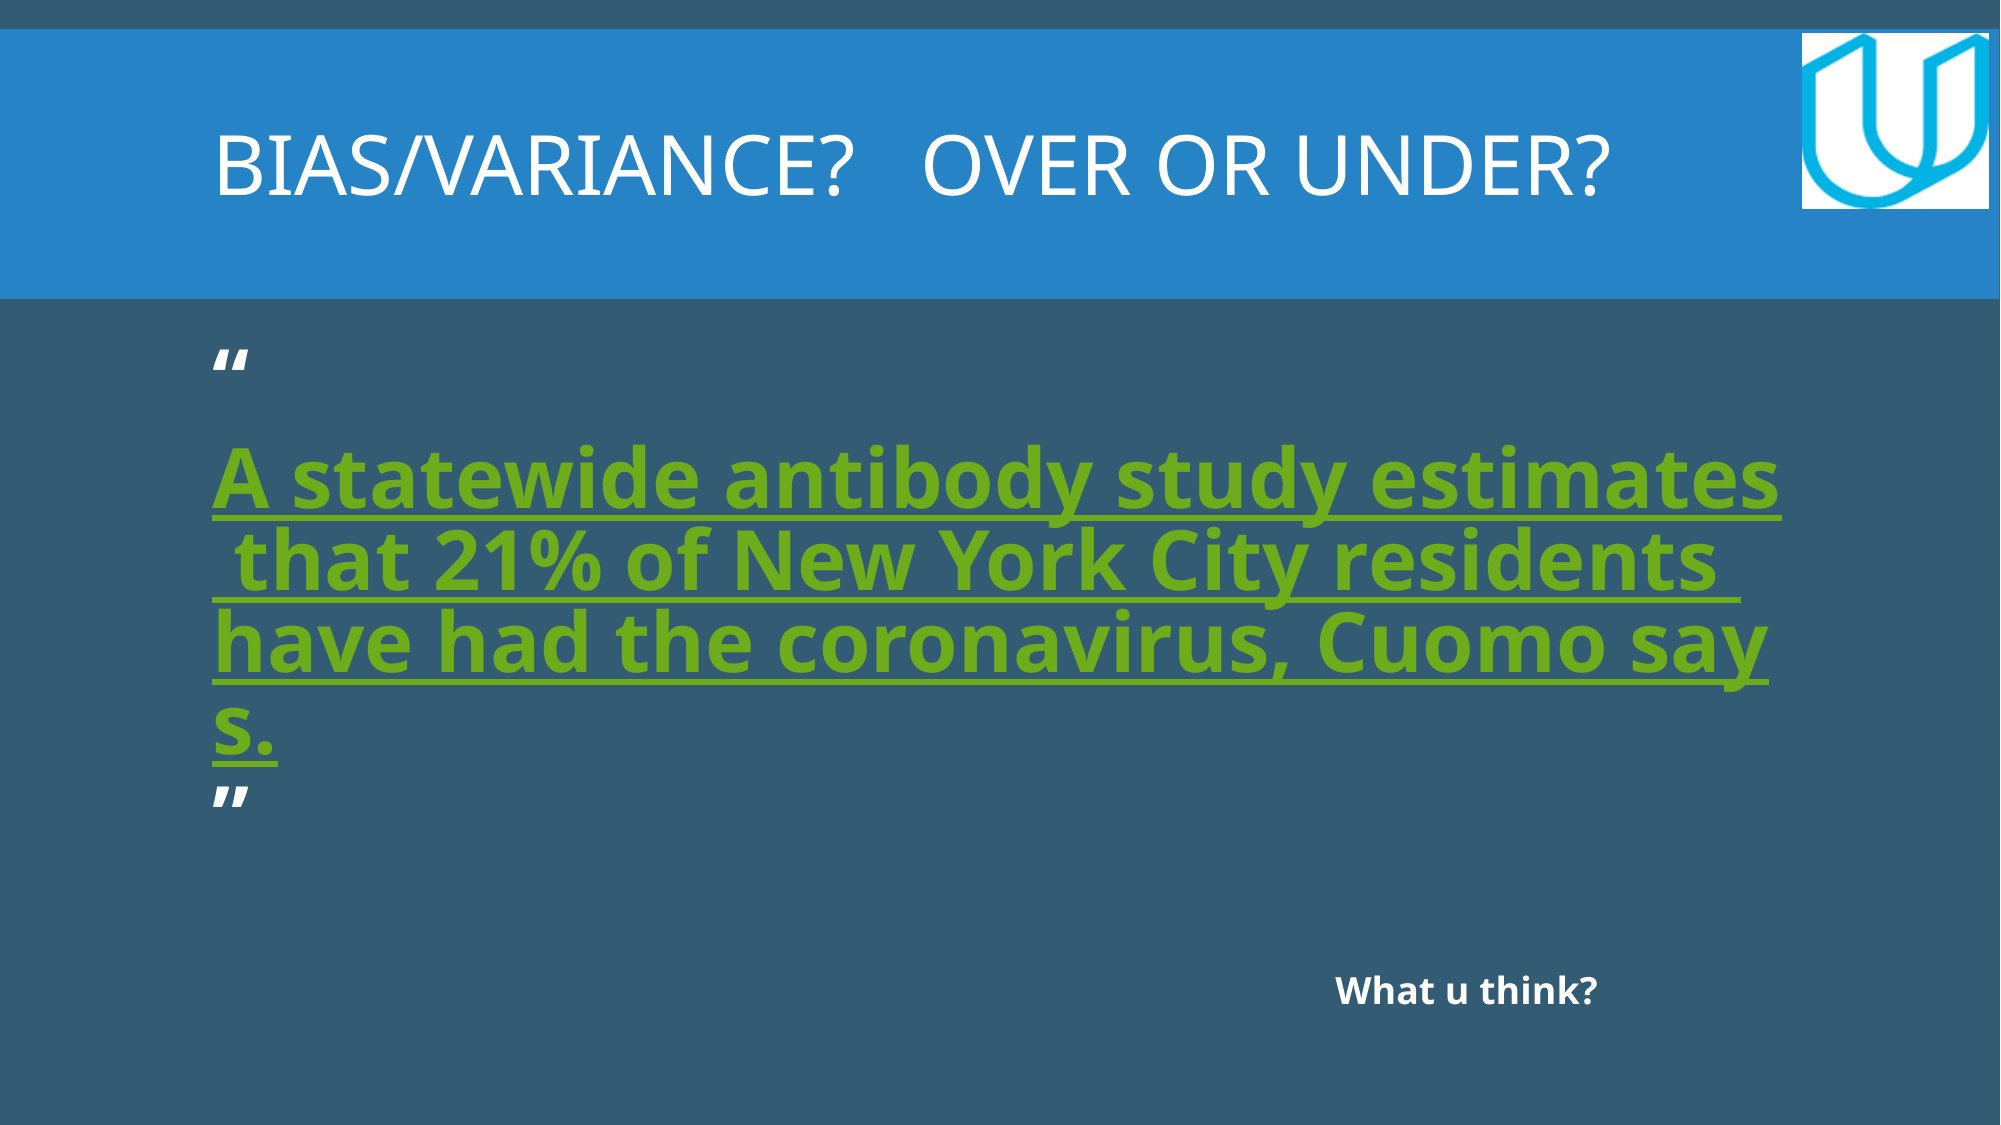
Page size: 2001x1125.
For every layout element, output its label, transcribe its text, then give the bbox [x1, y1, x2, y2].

picture [1876, 124, 1989, 209]
picture [1816, 47, 1912, 197]
picture [1933, 47, 1974, 167]
picture [1803, 159, 1866, 209]
title Bias/variance? Over or under? [197, 46, 1803, 295]
text_box What u think? [1320, 959, 1613, 1020]
picture [1802, 33, 1989, 167]
list “A statewide antibody study estimates that 21% of New York City residents have had the coronavirus, Cuomo says.” [197, 329, 1803, 1020]
